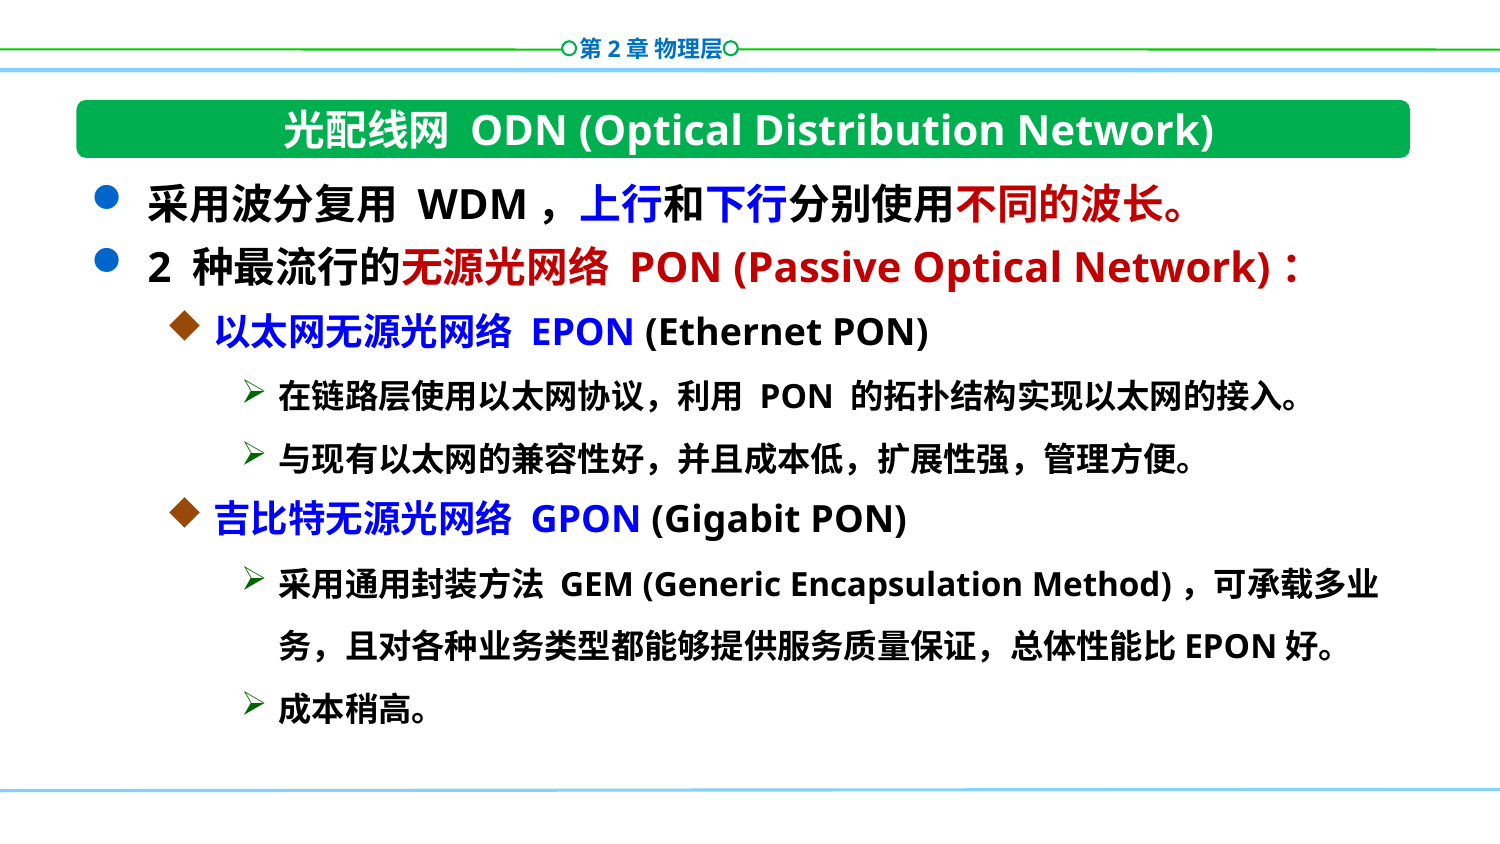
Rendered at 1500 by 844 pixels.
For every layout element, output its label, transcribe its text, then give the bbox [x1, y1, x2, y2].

list 光配线网 ODN (Optical Distribution Network) [204, 99, 1293, 158]
list 采用波分复用 WDM，上行和下行分别使用不同的波长。 2 种最流行的无源光网络 PON (Passive Optical Network)： 以太网无源光网络 EPON (Ethernet PON) 在链路层使用以太网协议，利用 PON 的拓扑结构实现以太网的接入。 与现有以太网的兼容性好，并且成本低，扩展性强，管理方便。 吉比特无源光网络 GPON (Gigabit PON) 采用通用封装方法 GEM (Generic Encapsulation Method)，可承载多业务，且对各种业务类型都能够提供服务质量保证，总体性能比EPON好。 成本稍高。 [76, 158, 1410, 712]
